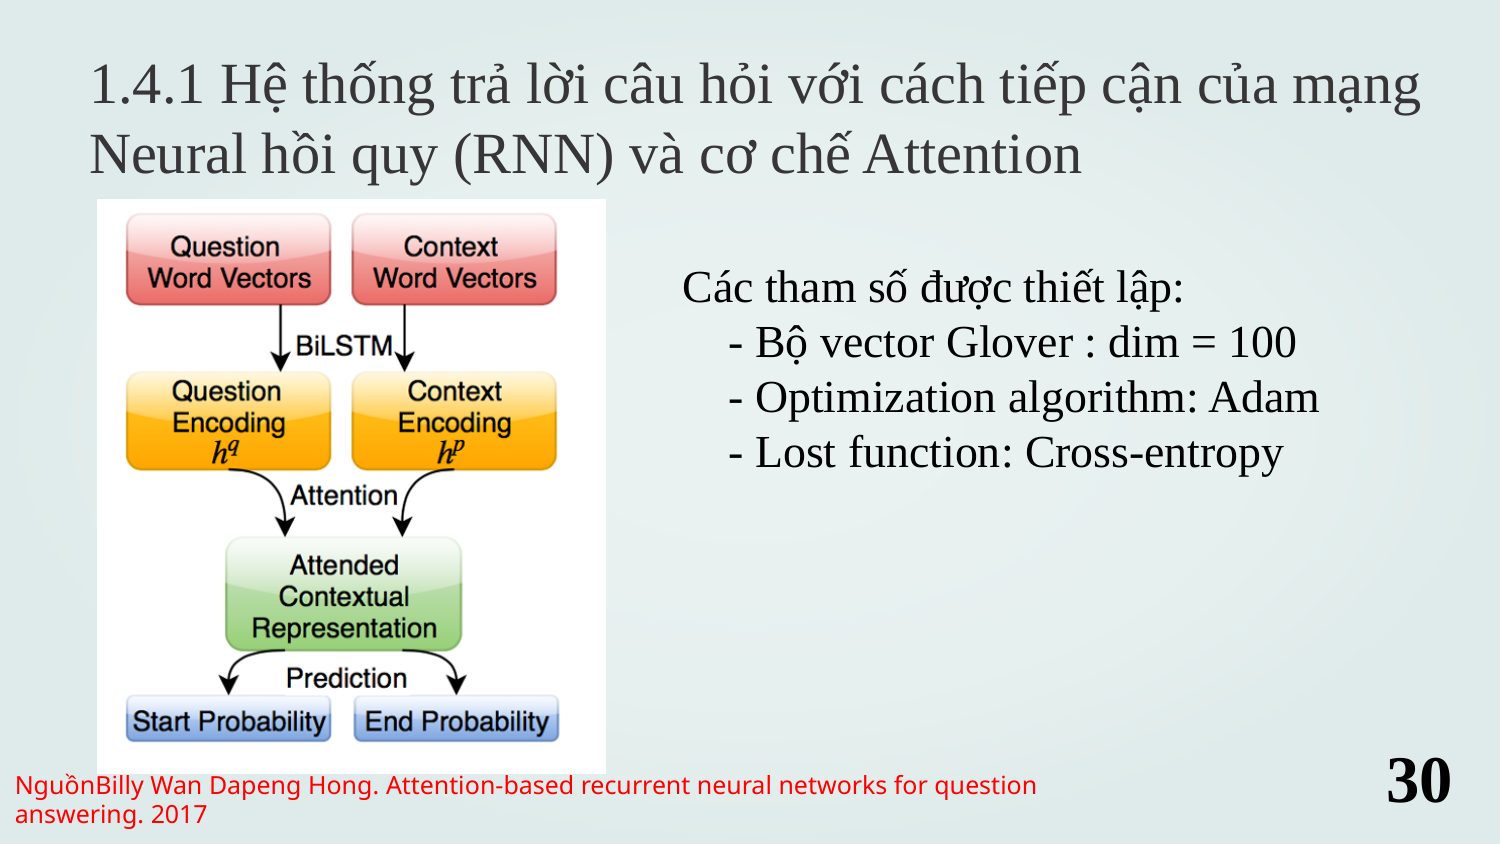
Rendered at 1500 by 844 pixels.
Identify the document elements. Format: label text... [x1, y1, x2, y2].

text_box Các tham số được thiết lập: - Bộ vector Glover : dim = 100 - Optimization algorithm: Adam - Lost function: Cross-entropy [667, 249, 1409, 484]
text_box 1.4.1 Hệ thống trả lời câu hỏi với cách tiếp cận của mạng Neural hồi quy (RNN) và cơ chế Attention [74, 43, 1471, 200]
text_box NguồnBilly Wan Dapeng Hong. Attention-based recurrent neural networks for question answering. 2017 [0, 761, 1098, 837]
text_box 30 [1371, 728, 1500, 824]
picture [0, 0, 1500, 844]
